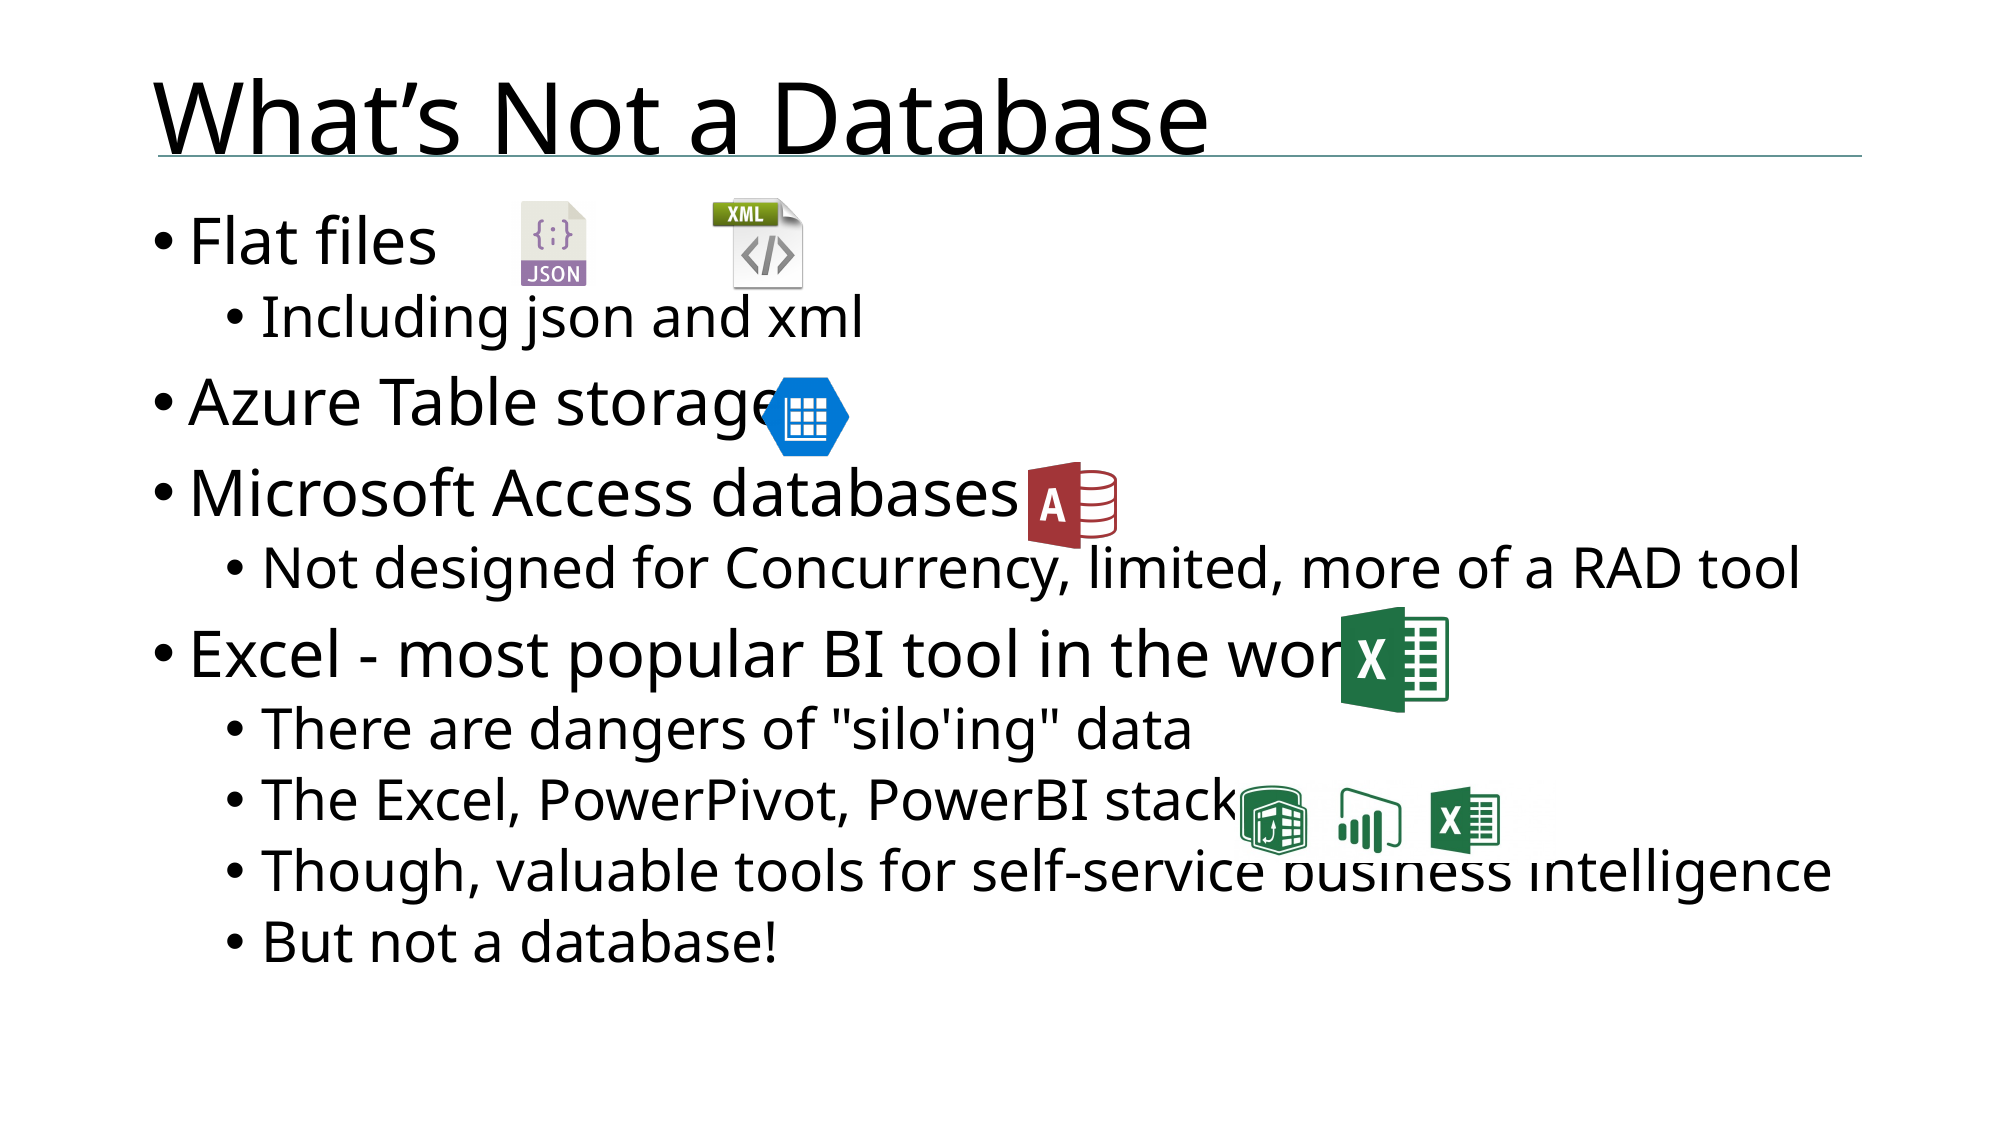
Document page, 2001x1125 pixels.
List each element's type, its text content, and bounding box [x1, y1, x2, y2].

picture [1341, 607, 1449, 713]
picture [1028, 462, 1117, 549]
list Flat files Including json and xml Azure Table storage Microsoft Access databases Not designed for Concurrency, limited, more of a RAD tool Excel - most popular BI tool in the world There are dangers of "silo'ing" data The Excel, PowerPivot, PowerBI stack Though, valuable tools for self-service business intelligence But not a database! [137, 201, 1863, 1014]
picture [1234, 780, 1556, 863]
picture [711, 195, 809, 292]
picture [511, 201, 596, 286]
title What’s Not a Database [137, 59, 1863, 184]
picture [711, 371, 900, 462]
